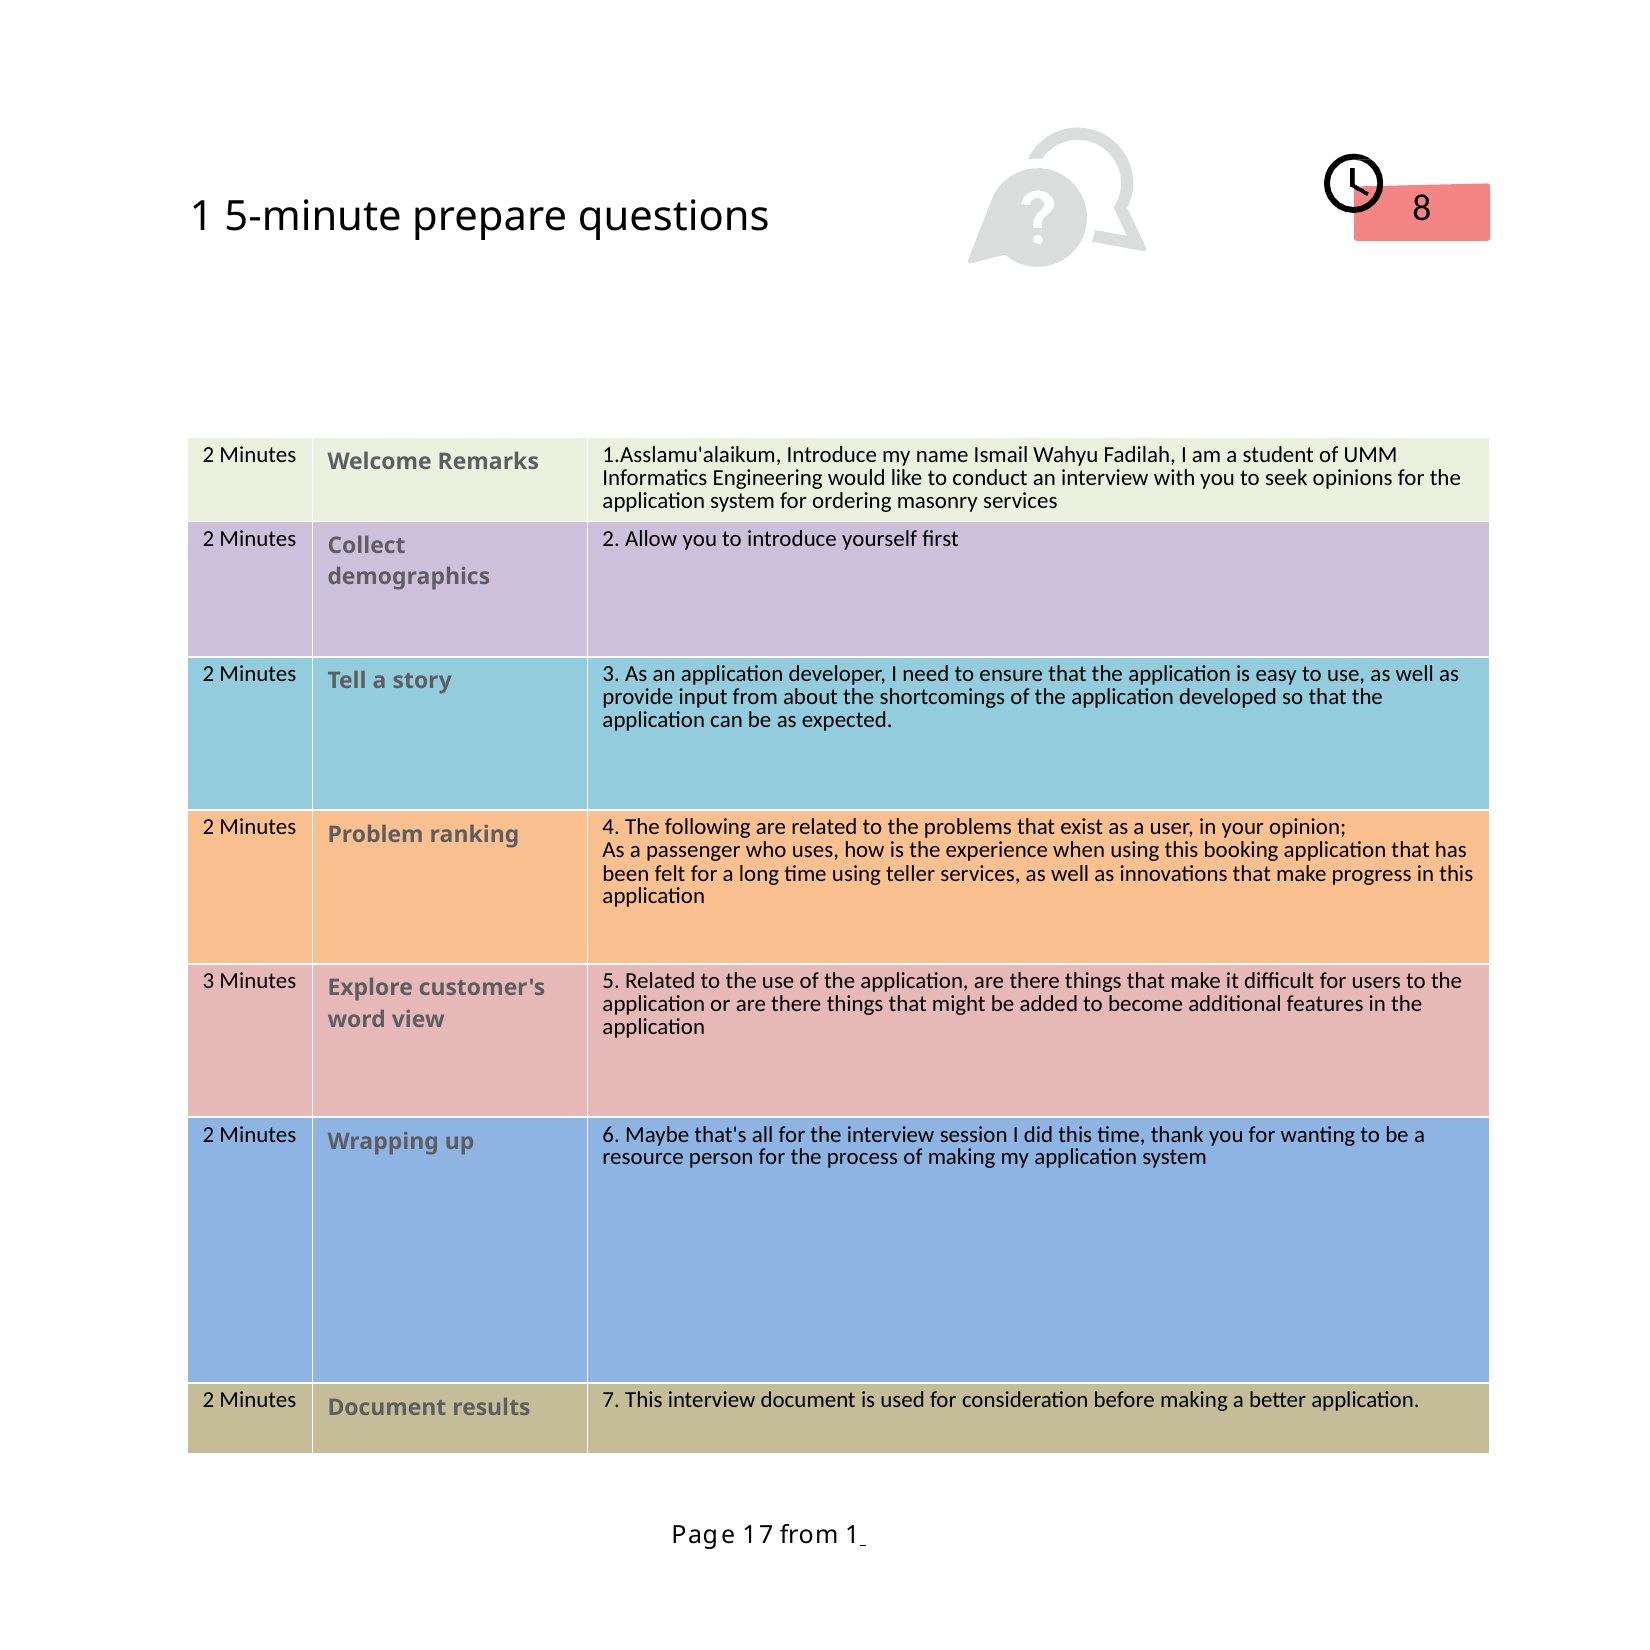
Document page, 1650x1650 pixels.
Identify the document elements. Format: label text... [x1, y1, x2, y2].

table_cell 2. Allow you to introduce yourself first [588, 522, 1489, 656]
table_cell Problem ranking [313, 811, 587, 963]
table_cell 2 Minutes [188, 1384, 312, 1453]
slide_number Page 17 from 1 [669, 1523, 881, 1553]
table_cell 3 Minutes [188, 965, 312, 1116]
table_cell 6. Maybe that's all for the interview session I did this time, thank you for wanting to be a resource person for the process of making my application system [588, 1118, 1489, 1382]
table_cell Document results [313, 1384, 587, 1453]
table_cell 4. The following are related to the problems that exist as a user, in your opinion; As a passenger who uses, how is the experience when using this booking application that has been felt for a long time using teller services, as well as innovations that make progress in this application [588, 811, 1489, 963]
table_cell 2 Minutes [188, 811, 312, 963]
text_box [1027, 127, 1147, 252]
table_cell Wrapping up [313, 1118, 587, 1382]
text_box [999, 168, 1088, 267]
table_cell Tell a story [313, 658, 587, 809]
title 1 5-minute prepare questions [187, 186, 1042, 437]
table_cell 3. As an application developer, I need to ensure that the application is easy to use, as well as provide input from about the shortcomings of the application developed so that the application can be as expected. [588, 658, 1489, 809]
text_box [1323, 153, 1491, 242]
table_header 2 Minutes [188, 438, 312, 521]
table_cell 2 Minutes [188, 658, 312, 809]
table_cell 2 Minutes [188, 522, 312, 656]
table_cell 5. Related to the use of the application, are there things that make it difficult for users to the application or are there things that might be added to become additional features in the application [588, 965, 1489, 1116]
table_header Welcome Remarks [313, 438, 587, 521]
table_cell Explore customer's word view [313, 965, 587, 1116]
table_cell Collect demographics [313, 522, 587, 656]
table_cell 7. This interview document is used for consideration before making a better application. [588, 1384, 1489, 1453]
table_cell 2 Minutes [188, 1118, 312, 1382]
table_header 1.Asslamu'alaikum, Introduce my name Ismail Wahyu Fadilah, I am a student of UMM Informatics Engineering would like to conduct an interview with you to seek opinions for the application system for ordering masonry services [588, 438, 1489, 521]
